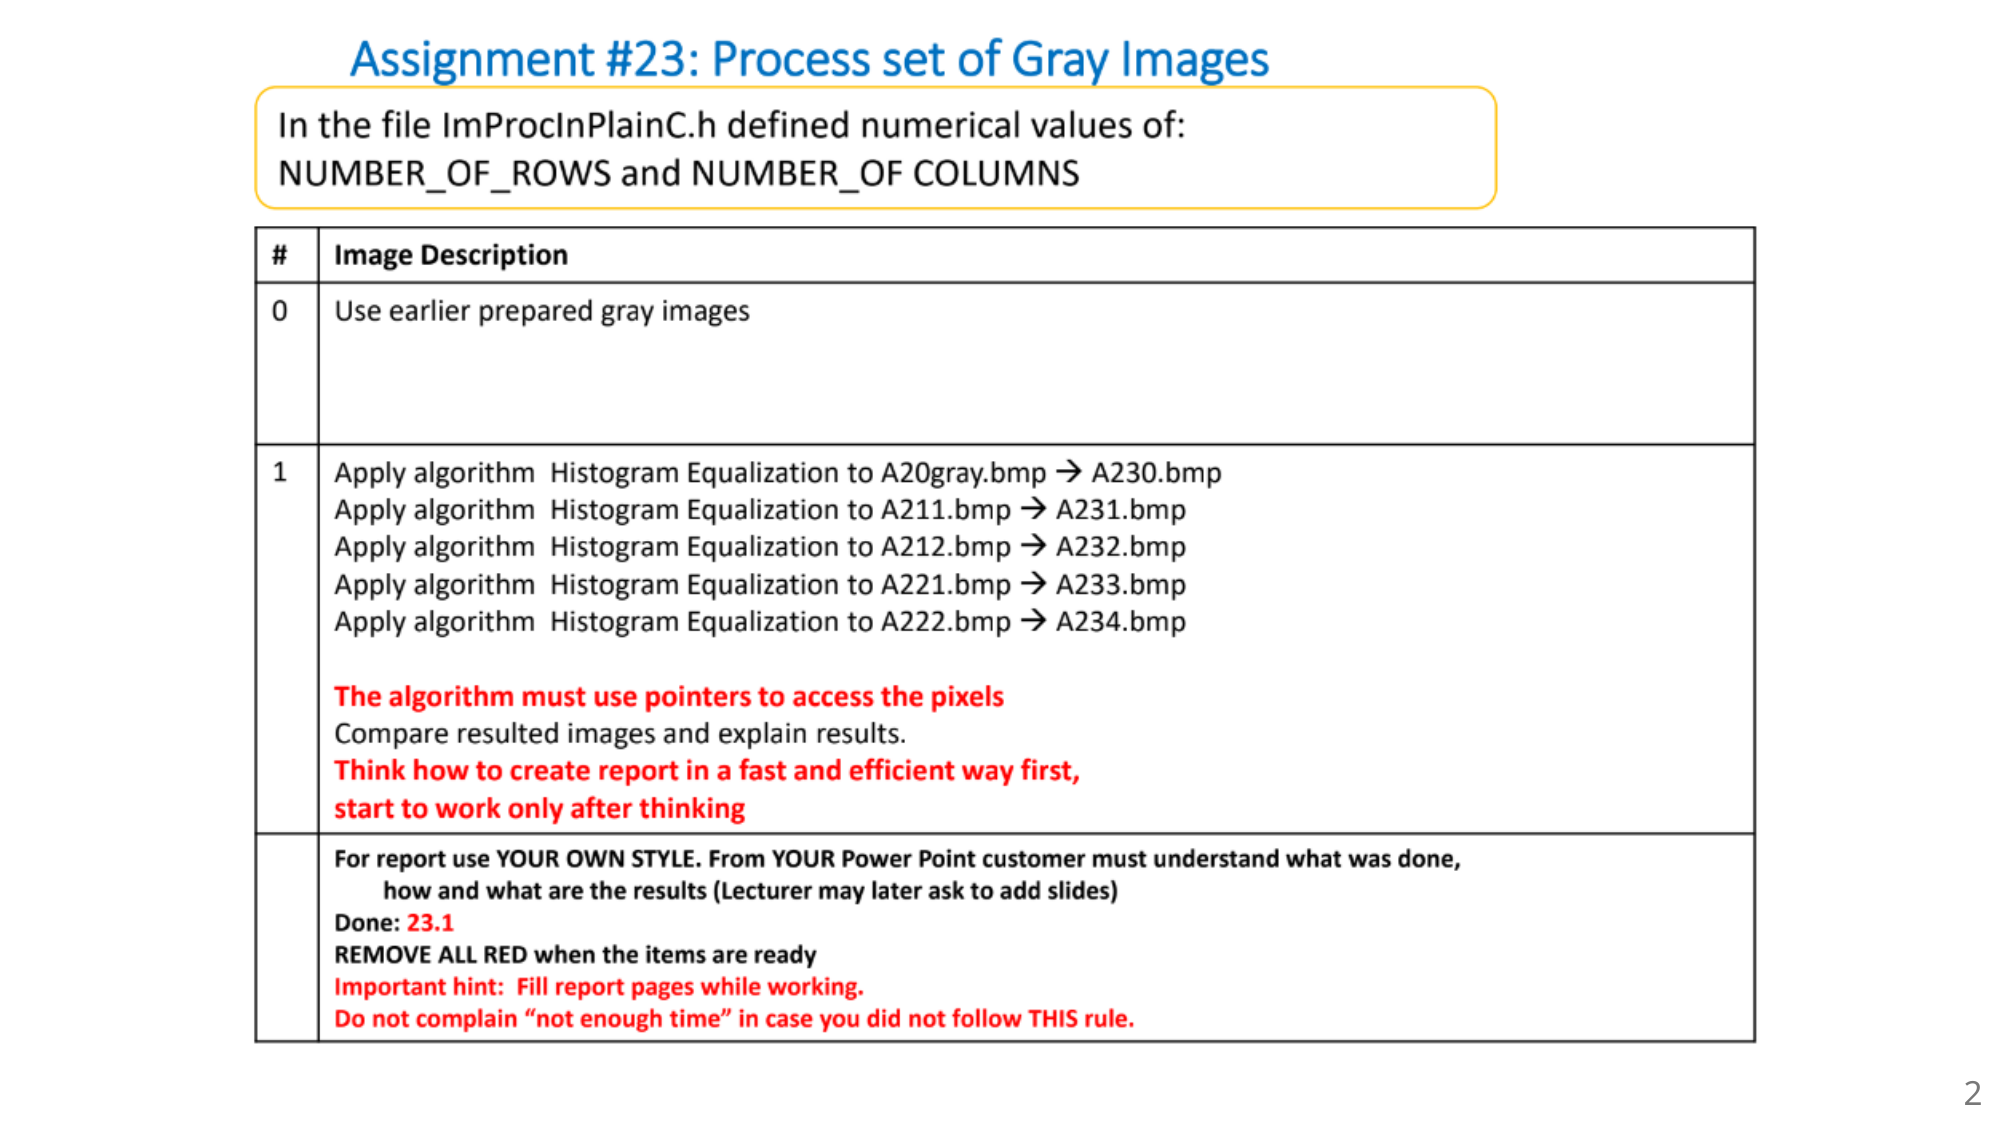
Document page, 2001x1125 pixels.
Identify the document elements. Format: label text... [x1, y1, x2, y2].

slide_number 2 [1948, 1065, 2000, 1125]
picture [220, 29, 1780, 1066]
